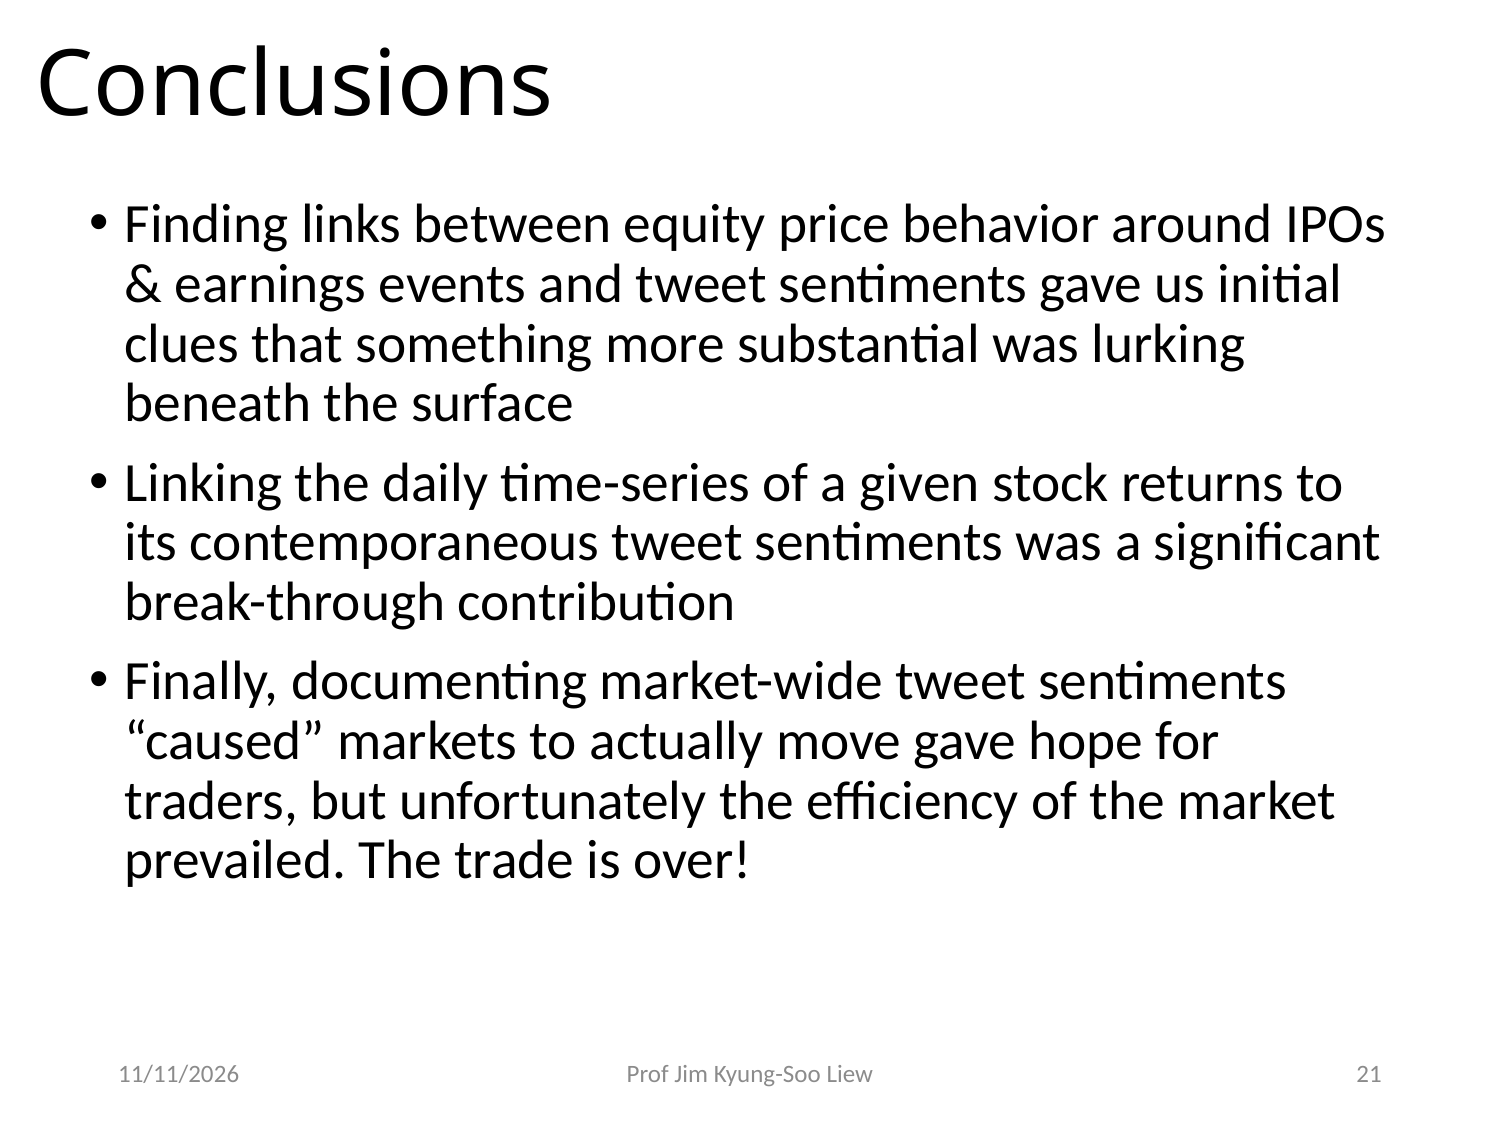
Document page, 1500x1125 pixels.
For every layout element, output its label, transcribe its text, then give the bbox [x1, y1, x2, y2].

footer Prof Jim Kyung-Soo Liew [496, 1042, 1004, 1103]
slide_number 21 [1059, 1042, 1397, 1103]
title Conclusions [20, 23, 1315, 149]
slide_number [103, 1042, 441, 1103]
list Finding links between equity price behavior around IPOs & earnings events and tweet sentiments gave us initial clues that something more substantial was lurking beneath the surface Linking the daily time-series of a given stock returns to its contemporaneous tweet sentiments was a significant break-through contribution Finally, documenting market-wide tweet sentiments “caused” markets to actually move gave hope for traders, but unfortunately the efficiency of the market prevailed. The trade is over! [74, 187, 1418, 902]
